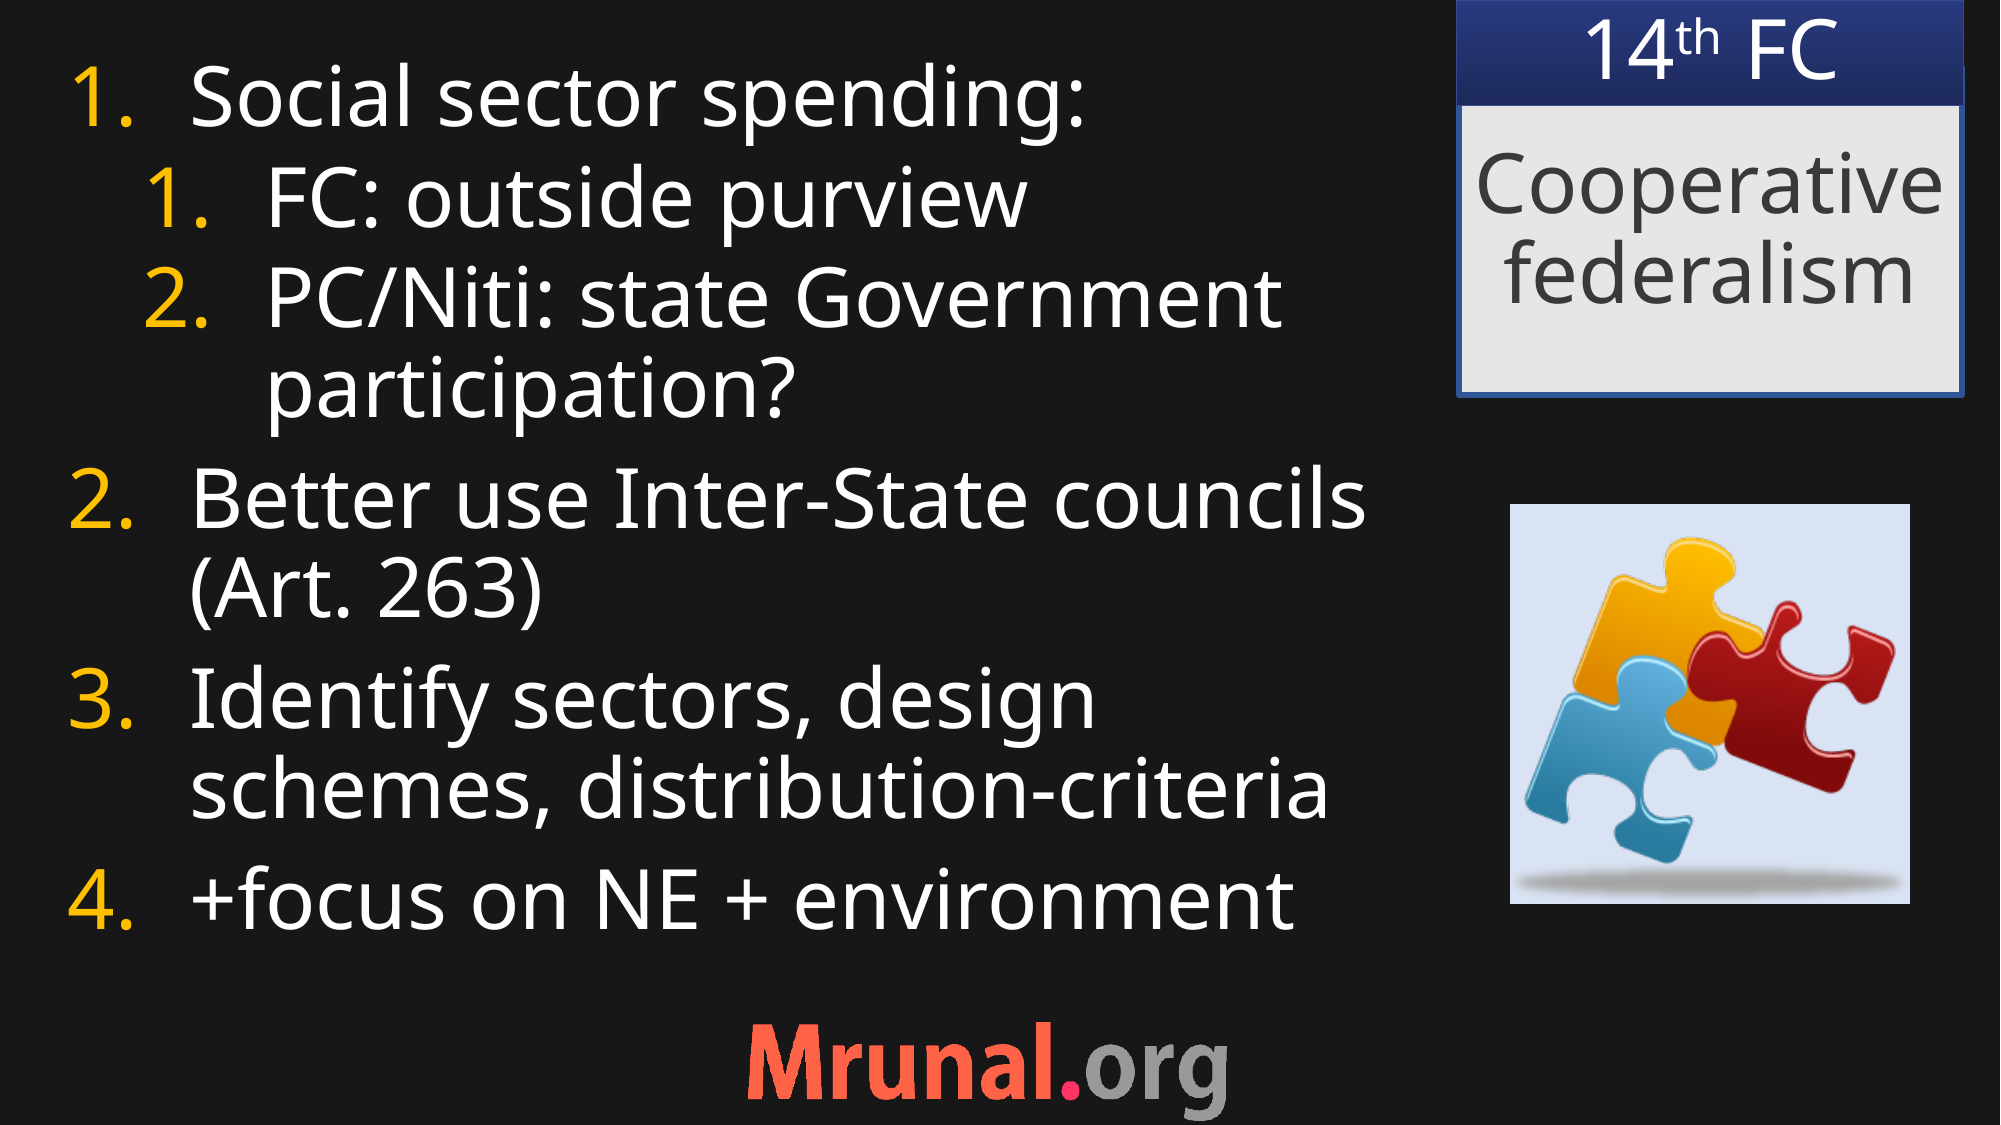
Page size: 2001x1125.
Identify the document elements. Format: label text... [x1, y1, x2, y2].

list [1509, 504, 1910, 905]
list 14th FC [1456, 0, 1964, 106]
list Social sector spending: FC: outside purview PC/Niti: state Government participation? Better use Inter-State councils (Art. 263) Identify sectors, design schemes, distribution-criteria +focus on NE + environment [52, 47, 1447, 1014]
picture [741, 1014, 1230, 1125]
title Cooperative federalism [1456, 65, 1965, 398]
